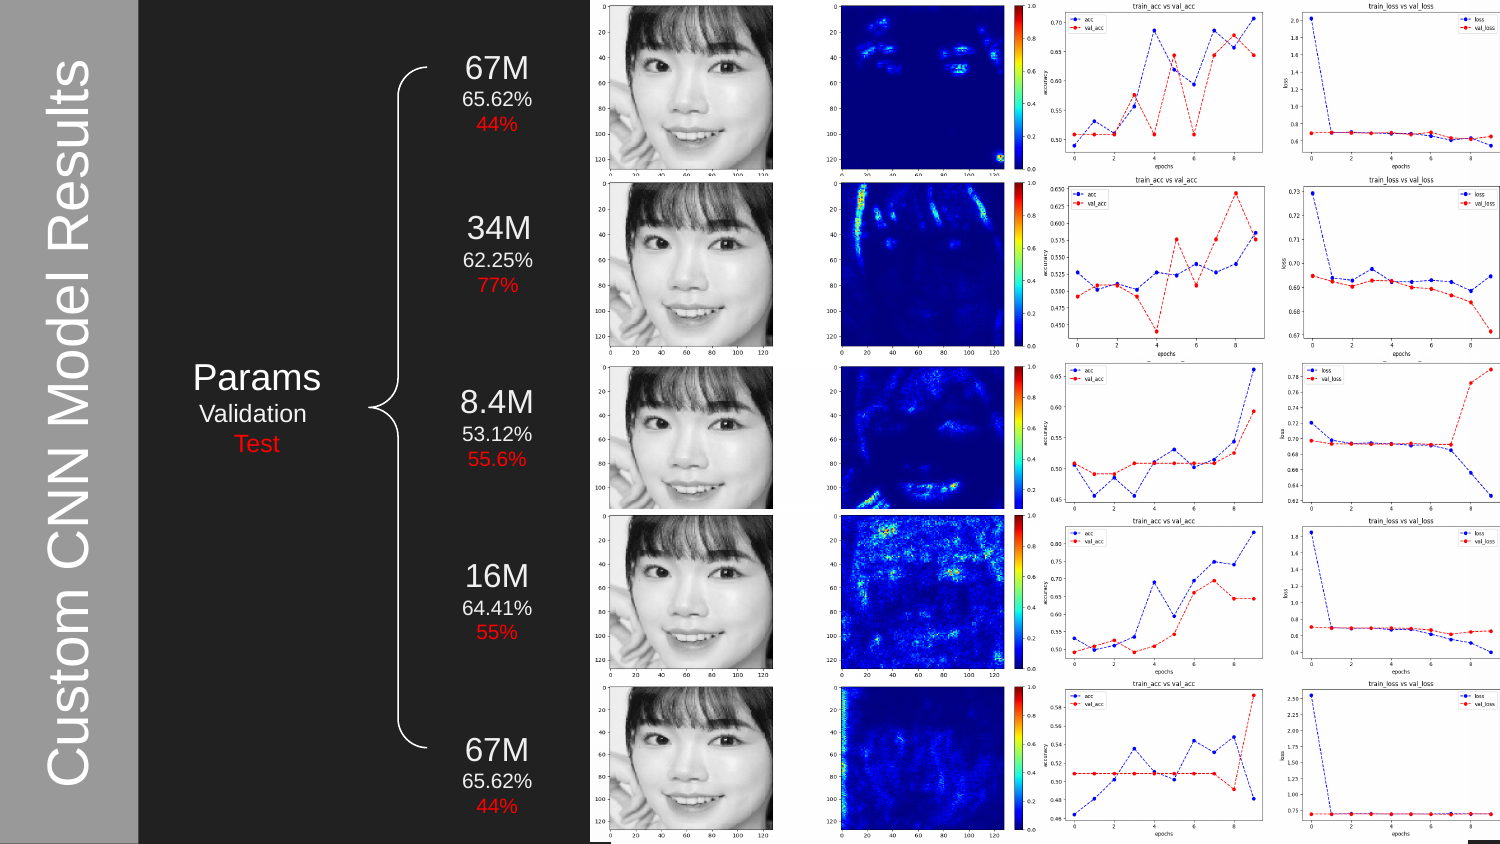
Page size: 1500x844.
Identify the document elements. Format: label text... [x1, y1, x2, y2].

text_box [370, 57, 591, 807]
picture [590, 0, 1500, 842]
text_box [0, 0, 139, 844]
text_box Params Validation Test [109, 337, 365, 477]
title Custom CNN Model Results [15, 11, 206, 804]
